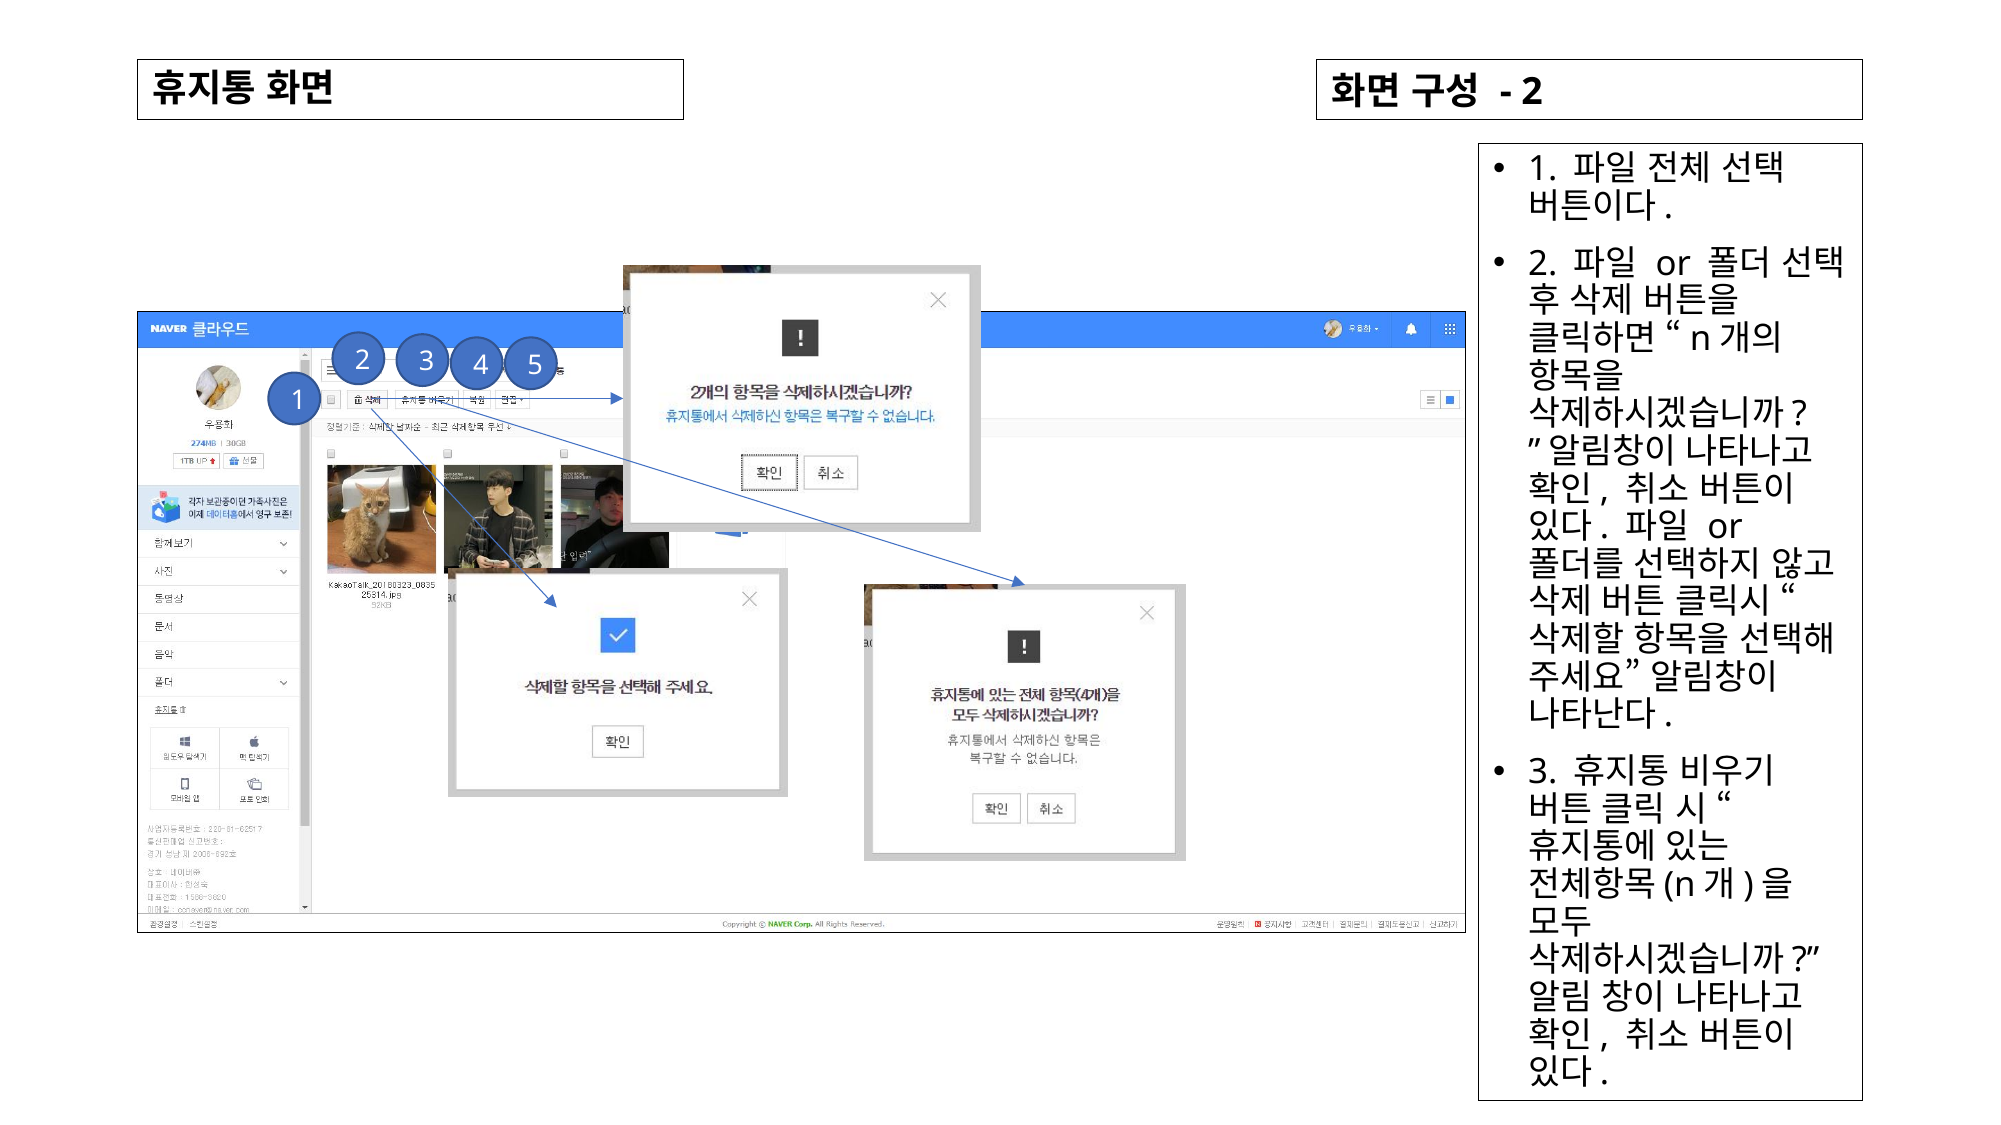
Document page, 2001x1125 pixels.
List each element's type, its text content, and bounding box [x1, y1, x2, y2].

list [137, 311, 1466, 933]
list 1. 파일 전체 선택 버튼이다. 2. 파일 or 폴더 선택 후 삭제 버튼을 클릭하면 “n개의 항목을 삭제하시겠습니까? ”알림창이 나타나고 확인, 취소 버튼이 있다. 파일 or 폴더를 선택하지 않고 삭제 버튼 클릭시 “삭제할 항목을 선택해 주세요” 알림창이 나타난다. 3. 휴지통 비우기 버튼 클릭 시 “휴지통에 있는 전체항목(n개)을 모두 삭제하시겠습니까?” 알림 창이 나타나고 확인, 취소 버튼이 있다. [1478, 143, 1863, 1101]
picture [623, 265, 981, 398]
picture [448, 585, 788, 797]
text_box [429, 398, 1025, 585]
title 휴지통 화면 [137, 59, 684, 120]
picture [864, 584, 1186, 861]
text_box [371, 408, 557, 608]
list 화면 구성 - 2 [1316, 59, 1863, 120]
